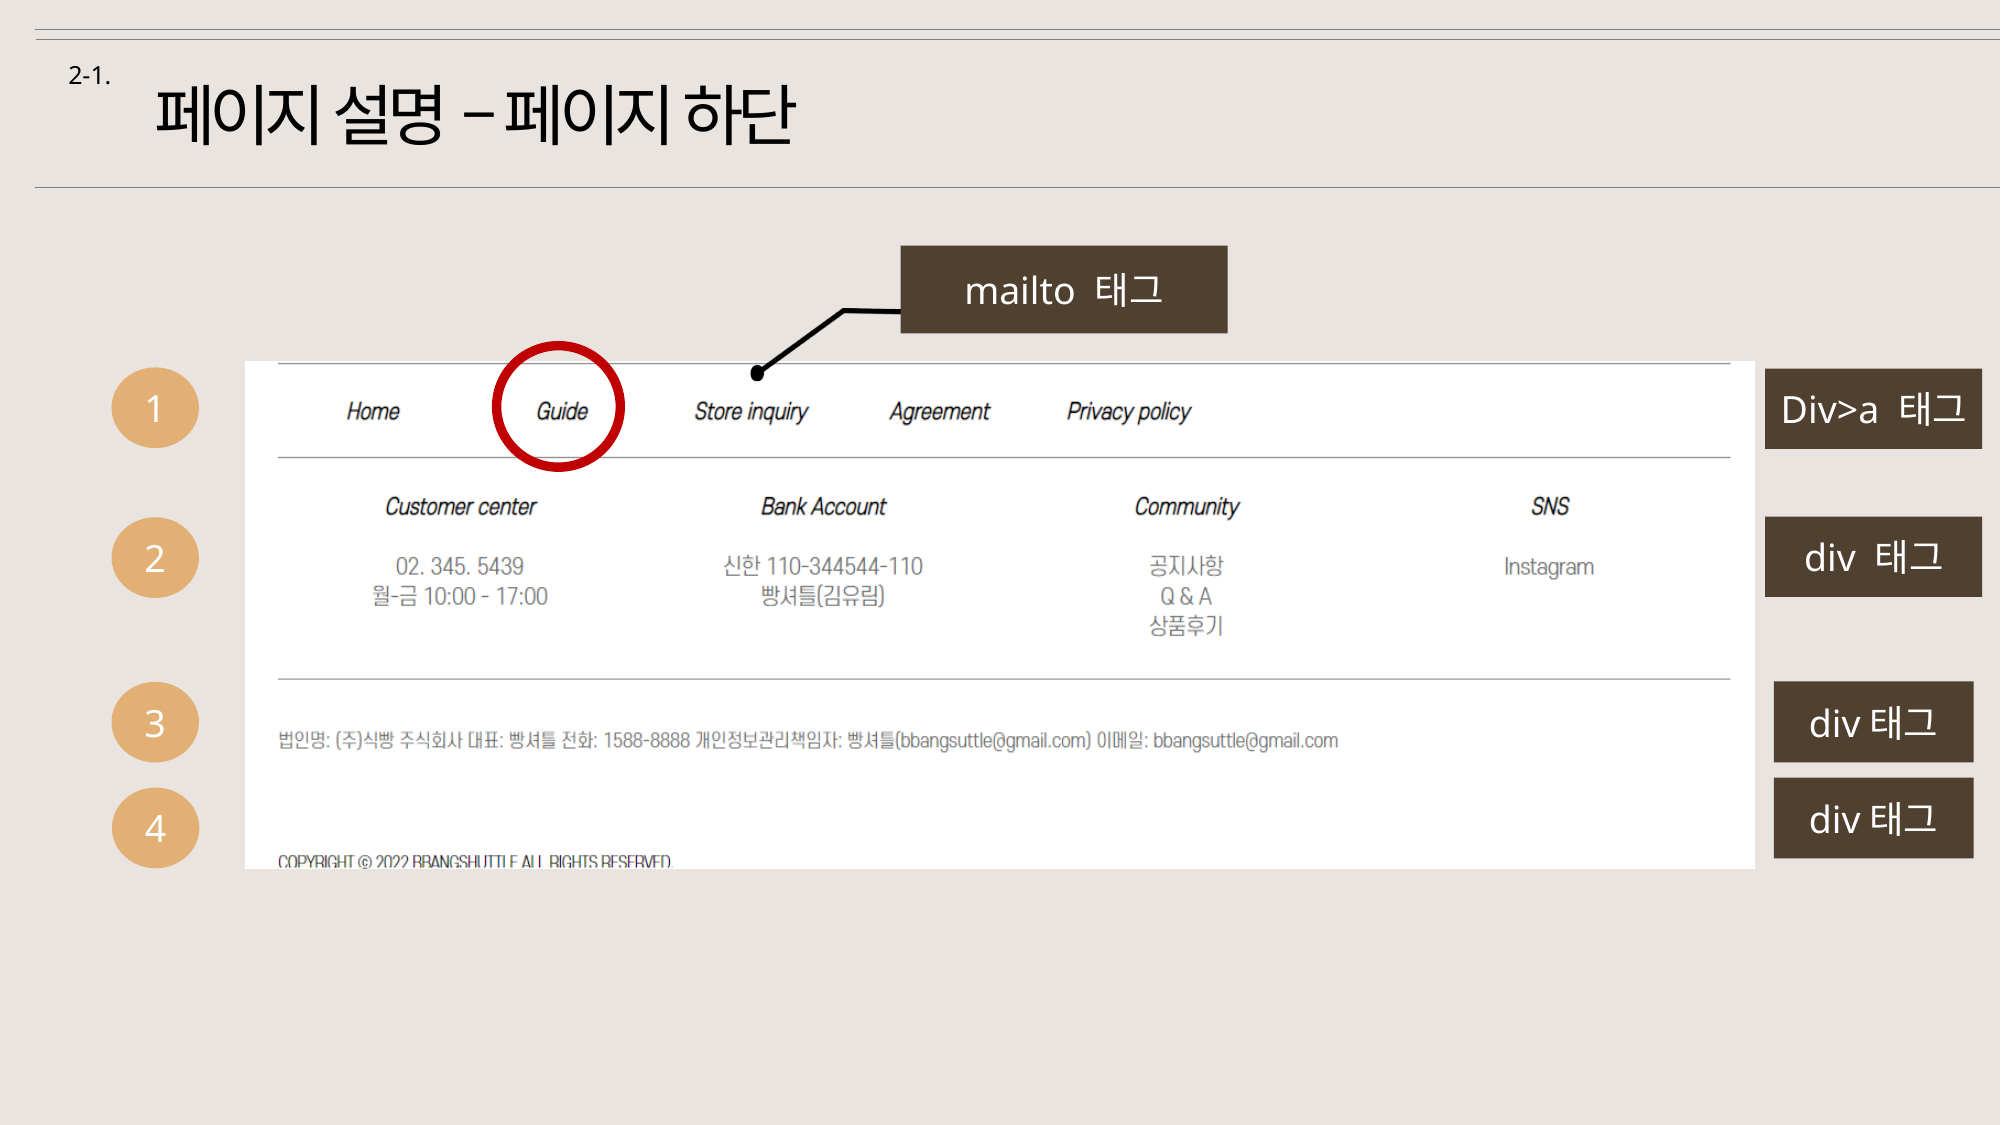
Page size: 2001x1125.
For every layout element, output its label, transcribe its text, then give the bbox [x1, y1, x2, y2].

text_box div태그 [1773, 777, 1975, 860]
text_box mailto 태그 [900, 245, 1229, 334]
picture [245, 361, 1755, 869]
text_box 4 [110, 786, 201, 870]
text_box 3 [110, 680, 200, 764]
text_box 페이지 설명 – 페이지 하단 [139, 66, 827, 162]
text_box div 태그 [1764, 516, 1983, 598]
text_box div태그 [1773, 680, 1975, 763]
text_box 2 [110, 516, 200, 600]
text_box 2-1. [53, 52, 127, 98]
text_box Div>a 태그 [1764, 368, 1983, 450]
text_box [751, 308, 973, 383]
text_box 1 [110, 366, 200, 450]
text_box [515, 344, 602, 361]
